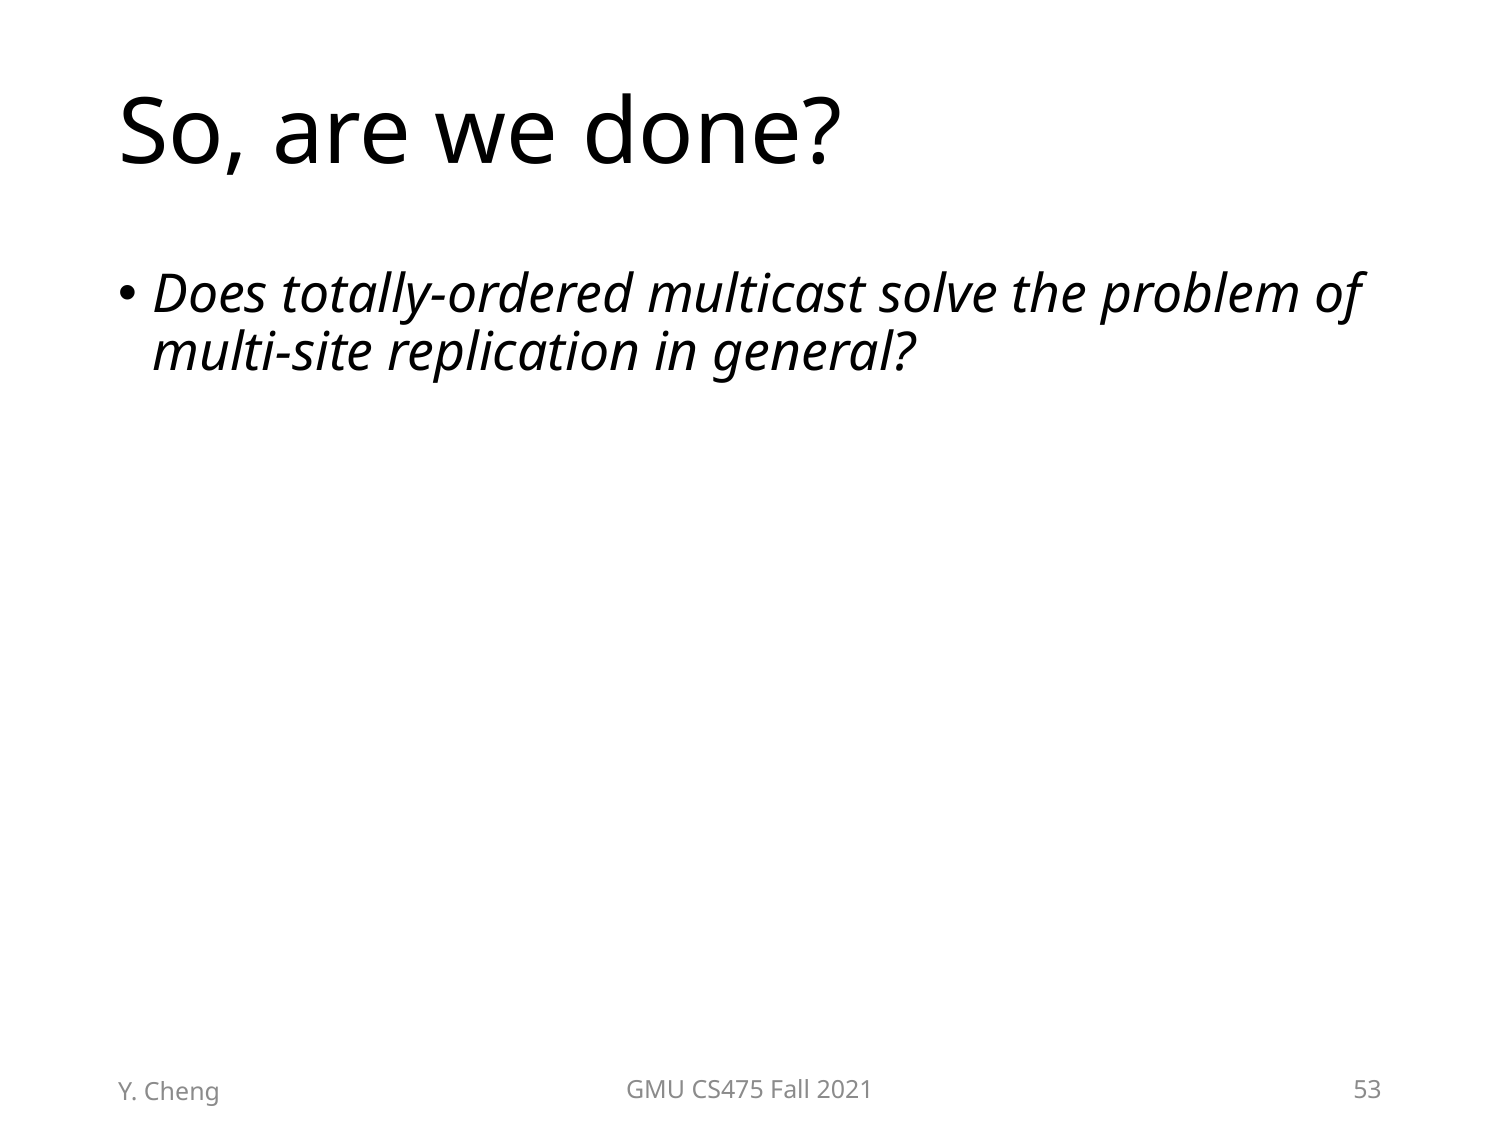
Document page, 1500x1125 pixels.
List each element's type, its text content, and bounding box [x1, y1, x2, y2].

list Does totally-ordered multicast solve the problem of multi-site replication in general? [103, 258, 1397, 391]
slide_number 53 [1059, 1060, 1397, 1121]
title So, are we done? [103, 25, 1397, 243]
footer GMU CS475 Fall 2021 [496, 1060, 1004, 1121]
slide_number Y. Cheng [103, 1060, 441, 1121]
